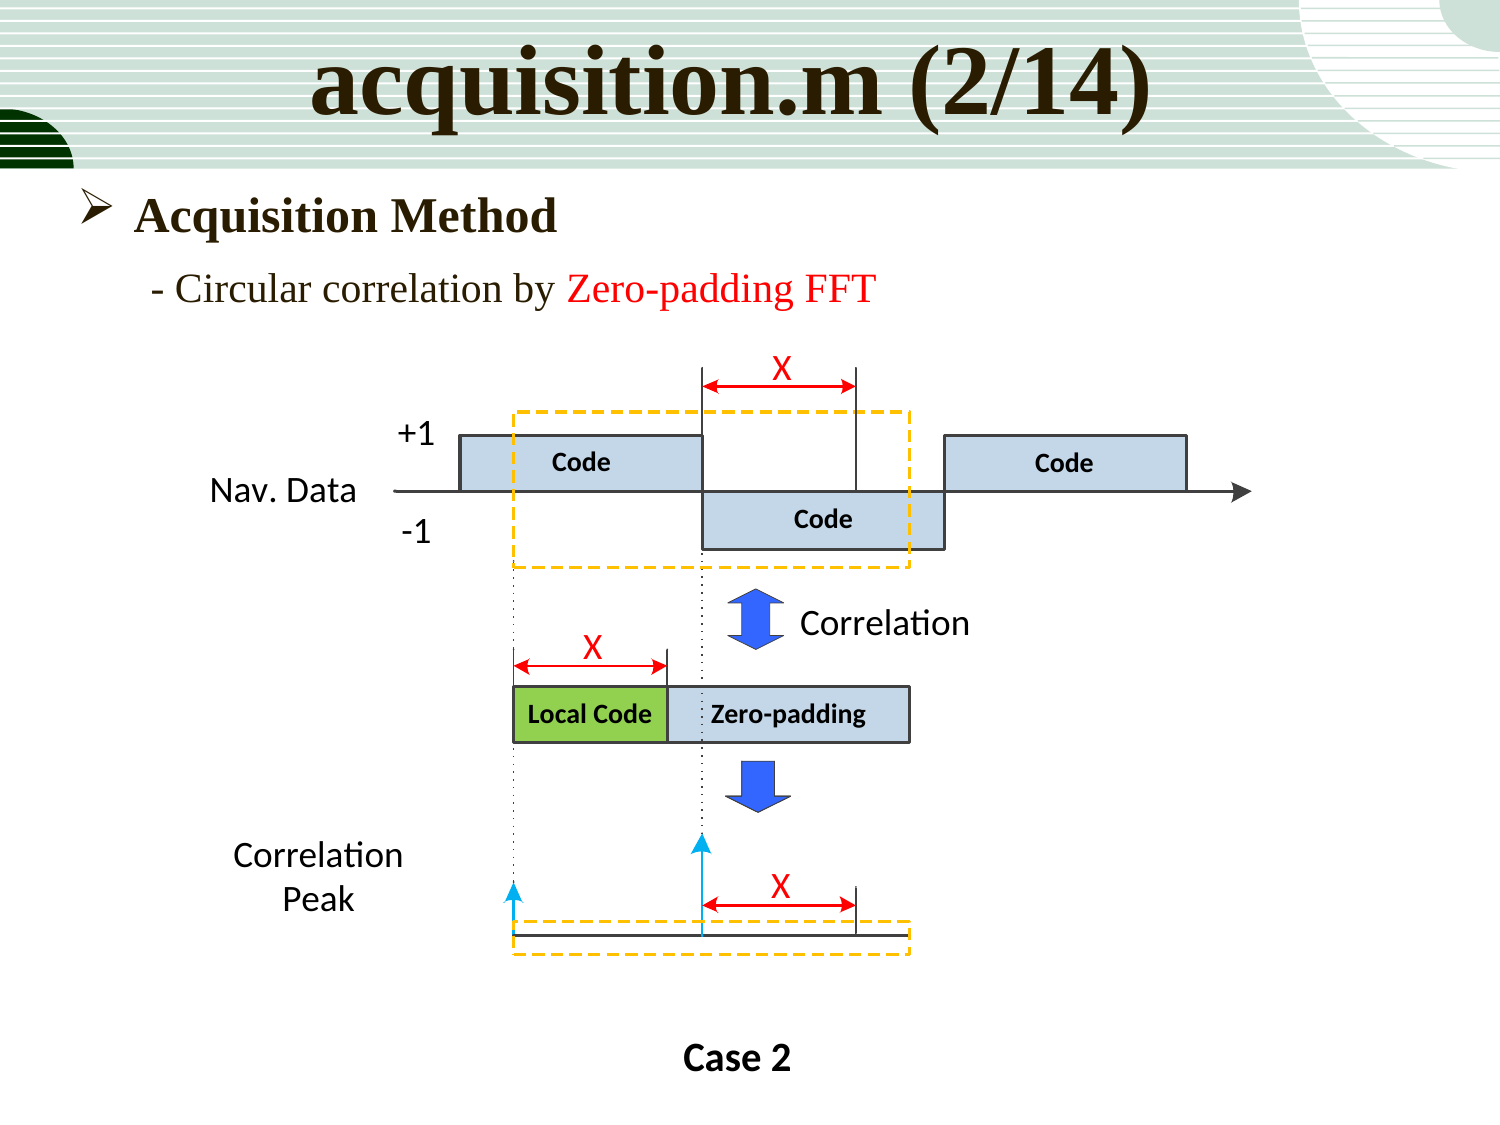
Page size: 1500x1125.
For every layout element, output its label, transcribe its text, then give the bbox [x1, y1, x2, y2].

picture [679, 1023, 796, 1088]
text_box Acquisition Method - Circular correlation by Zero-padding FFT [62, 174, 1413, 325]
text_box acquisition.m (2/14) [237, 24, 1225, 125]
picture [206, 337, 1257, 960]
